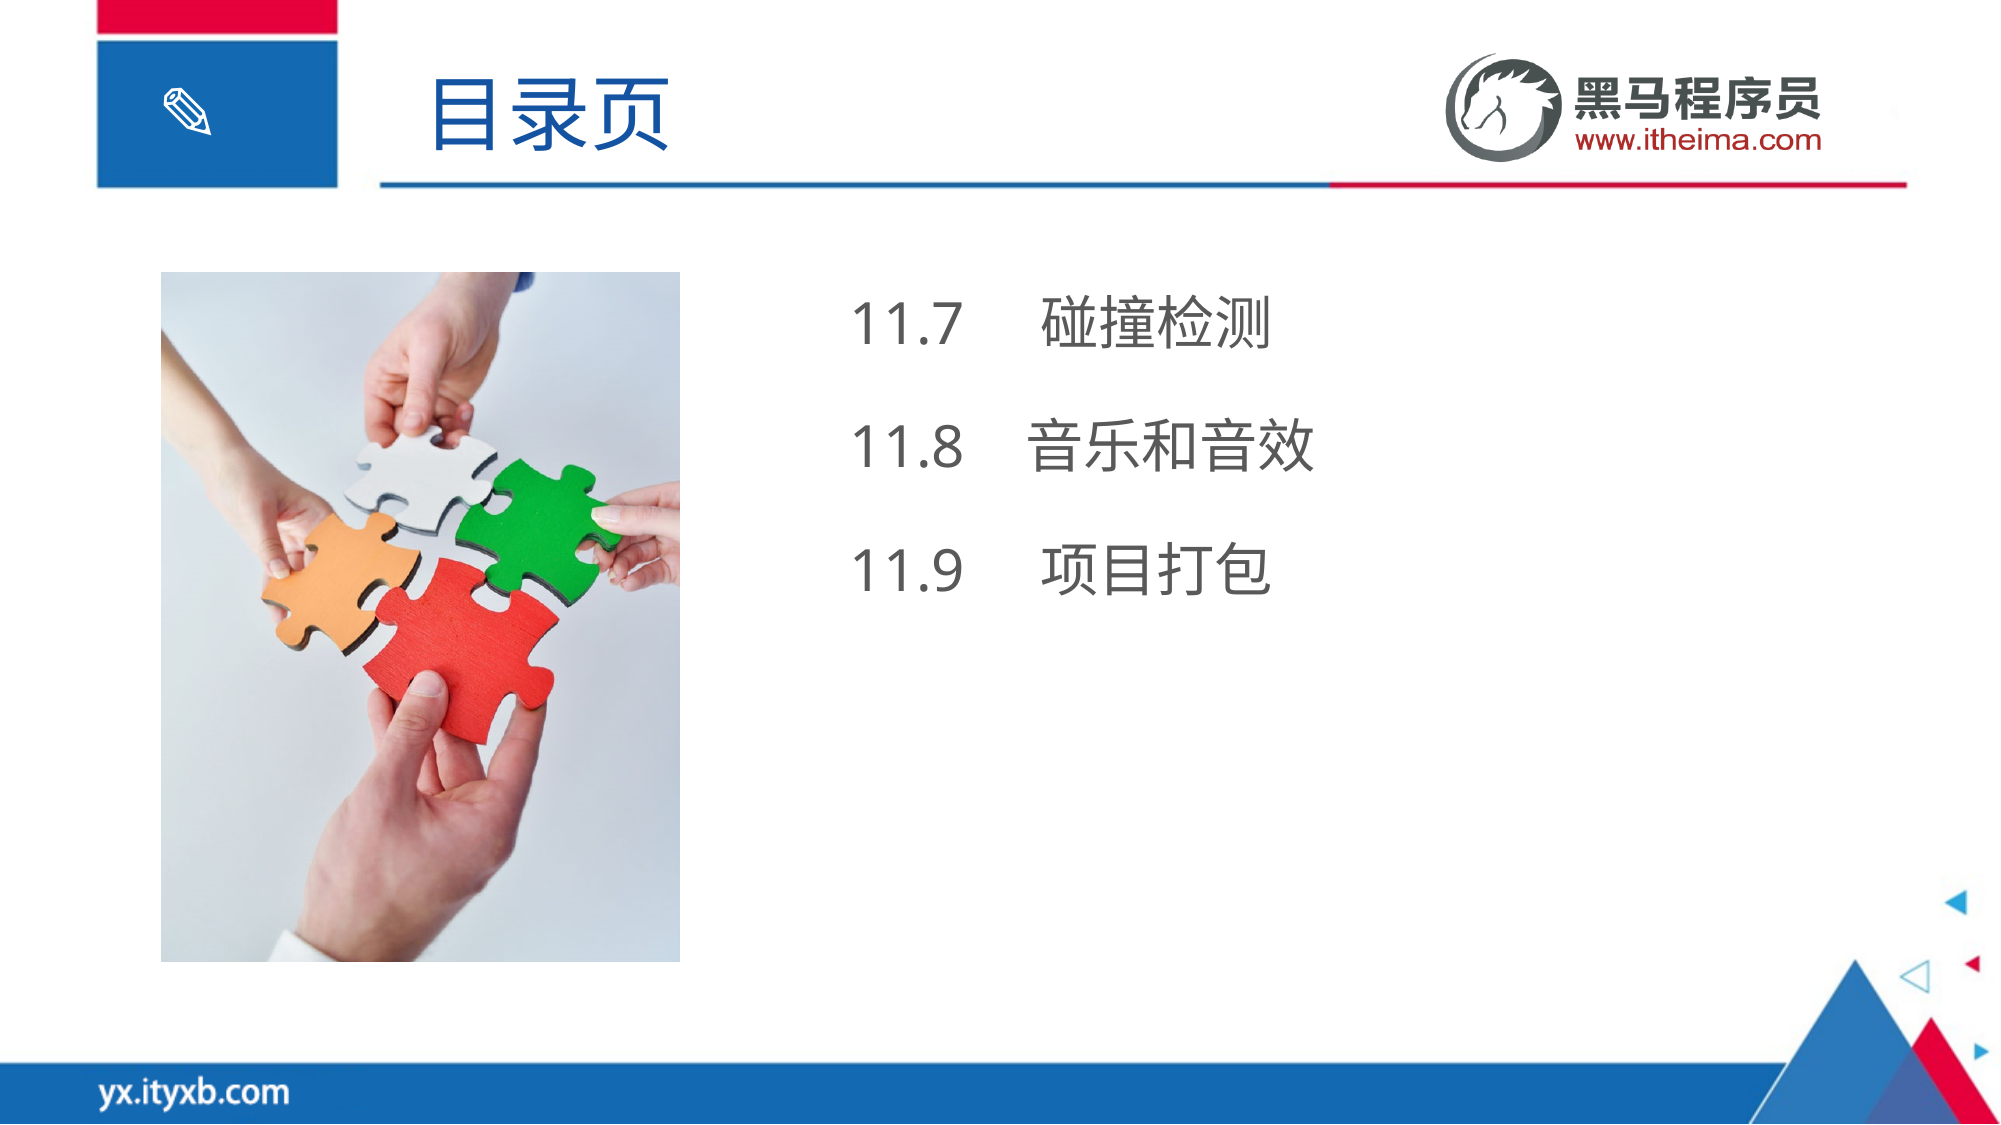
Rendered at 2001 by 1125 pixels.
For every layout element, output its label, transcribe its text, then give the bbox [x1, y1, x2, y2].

picture [0, 0, 2000, 1124]
text_box 目录页 [409, 53, 899, 169]
text_box 11.8 音乐和音效 [849, 409, 1749, 480]
text_box 11.9 项目打包 [849, 533, 1657, 604]
text_box 11.7 碰撞检测 [849, 285, 1657, 356]
